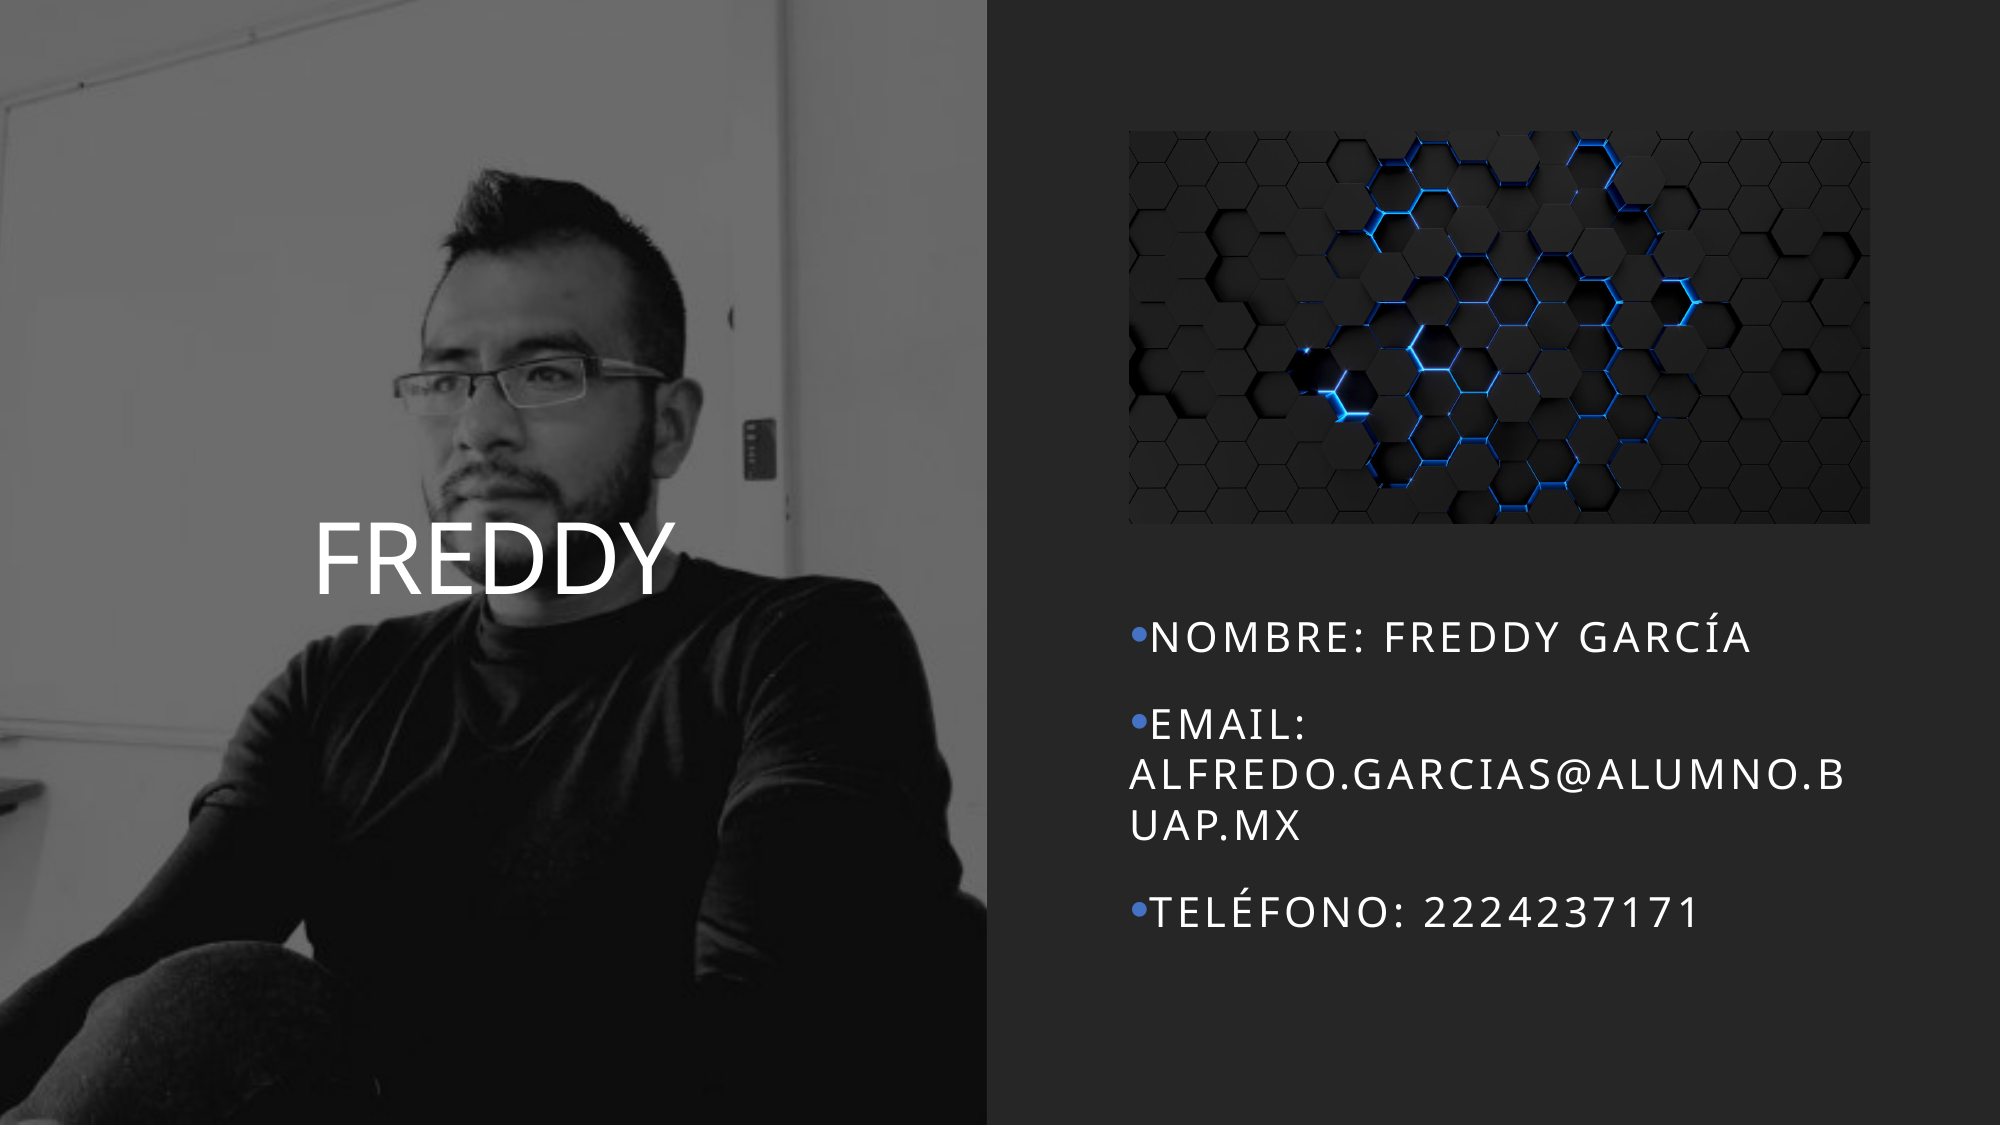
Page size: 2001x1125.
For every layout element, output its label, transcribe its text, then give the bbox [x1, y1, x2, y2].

text_box [993, 0, 2000, 1125]
picture [0, 0, 988, 1125]
picture [1128, 131, 1871, 524]
subtitle Nombre: Freddy García Email: alfredo.garcias@alumno.buap.mx Teléfono: 2224237171 [1129, 603, 1871, 993]
